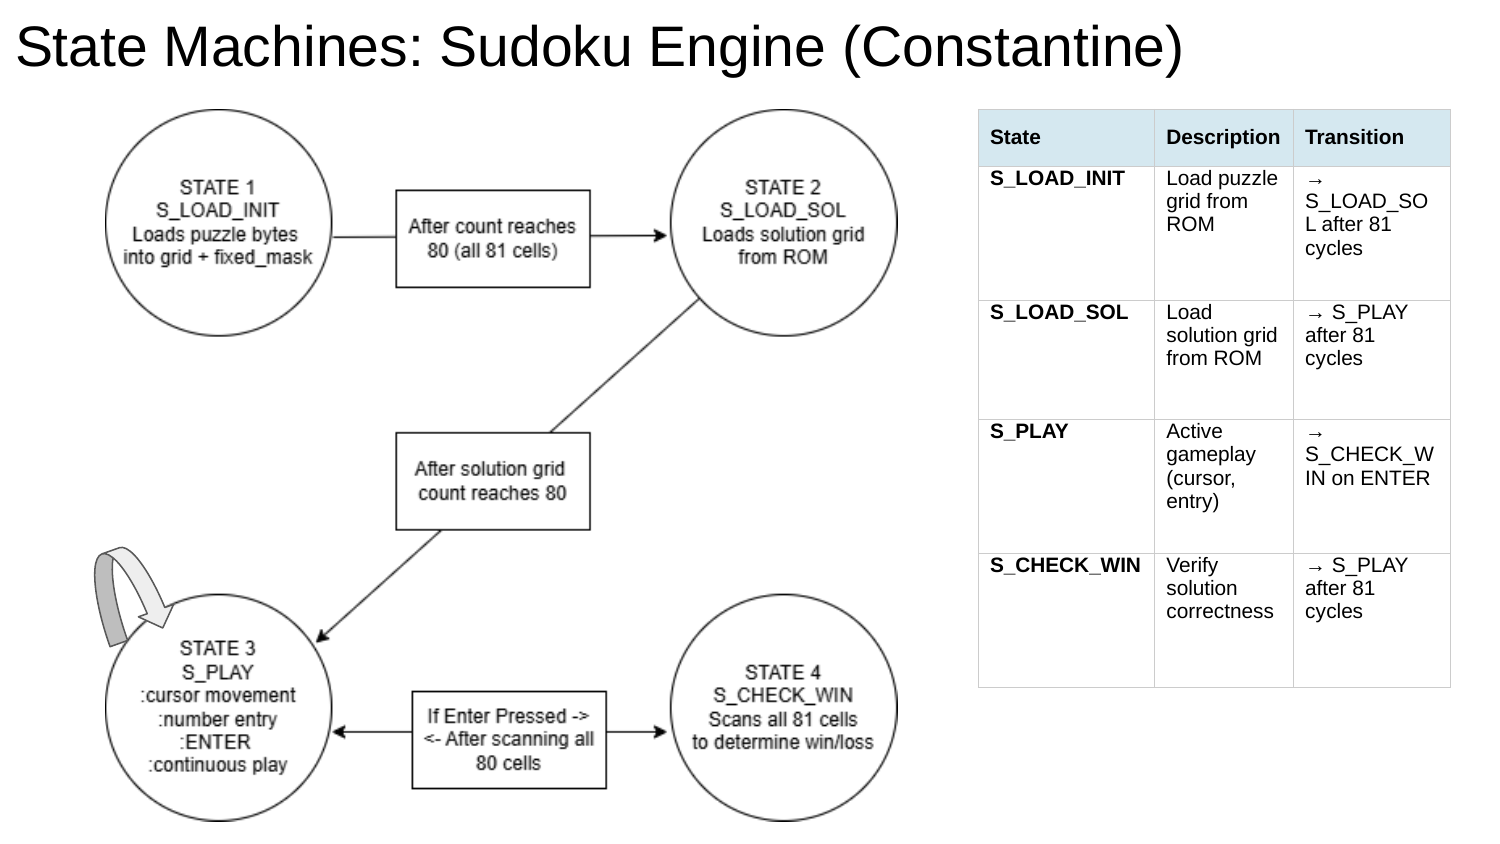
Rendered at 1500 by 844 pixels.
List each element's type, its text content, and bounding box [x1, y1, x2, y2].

table_cell Verify solution correctness [1155, 554, 1293, 687]
table_cell → S_PLAY after 81 cycles [1294, 554, 1450, 687]
title State Machines: Sudoku Engine (Constantine) [0, 0, 1398, 94]
table_cell Load puzzle grid from ROM [1155, 167, 1293, 300]
table_cell → S_CHECK_WIN on ENTER [1294, 420, 1450, 553]
table_cell S_CHECK_WIN [979, 554, 1154, 687]
table_cell Load solution grid from ROM [1155, 301, 1293, 419]
table_header Transition [1294, 110, 1450, 166]
table_cell Active gameplay (cursor, entry) [1155, 420, 1293, 553]
table_cell S_LOAD_SOL [979, 301, 1154, 419]
table_cell S_PLAY [979, 420, 1154, 553]
table_cell → S_PLAY after 81 cycles [1294, 301, 1450, 419]
table_header Description [1155, 110, 1293, 166]
picture [104, 108, 898, 822]
table_cell → S_LOAD_SOL after 81 cycles [1294, 167, 1450, 300]
table_header State [979, 110, 1154, 166]
table_cell S_LOAD_INIT [979, 167, 1154, 300]
